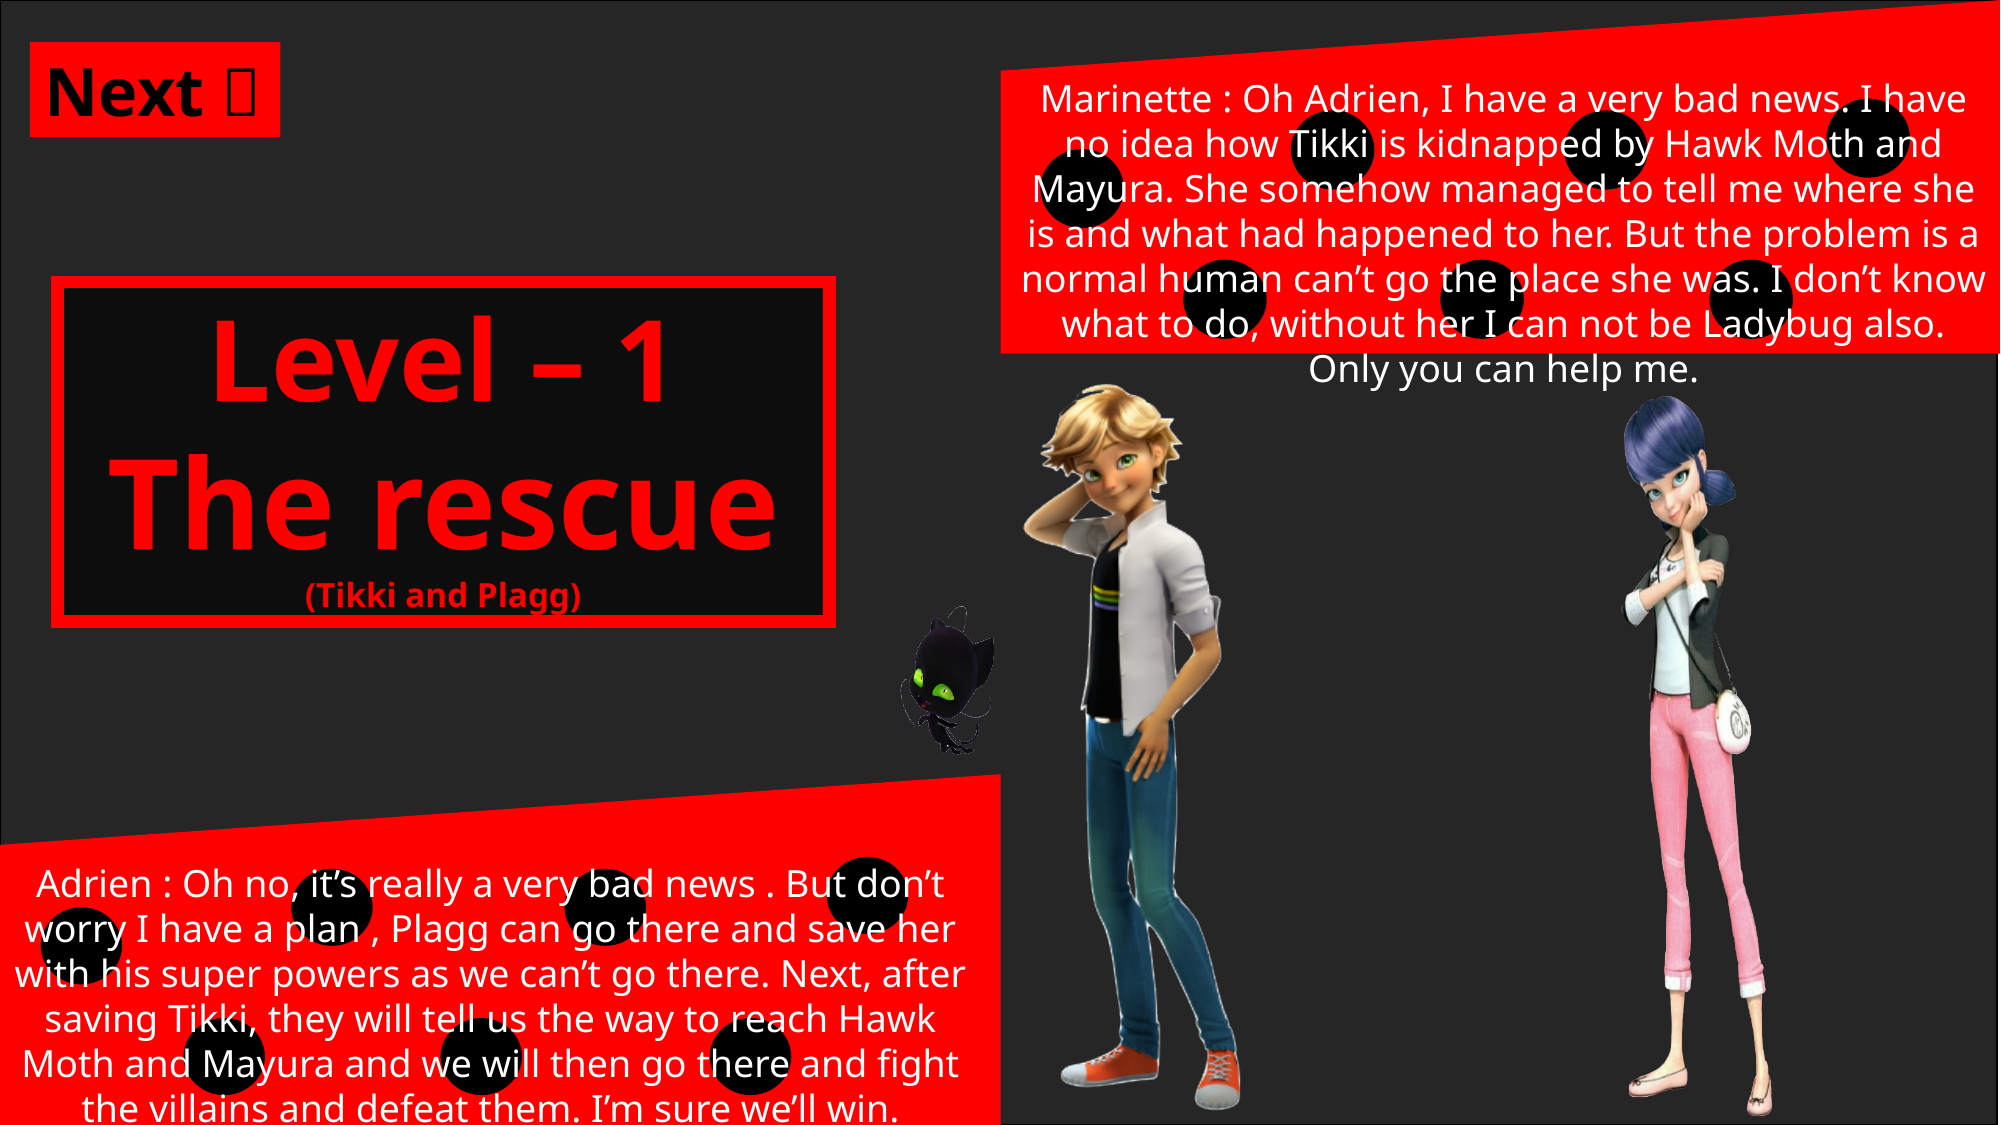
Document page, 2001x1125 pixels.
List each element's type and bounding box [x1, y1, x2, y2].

text_box [0, 0, 2000, 1125]
